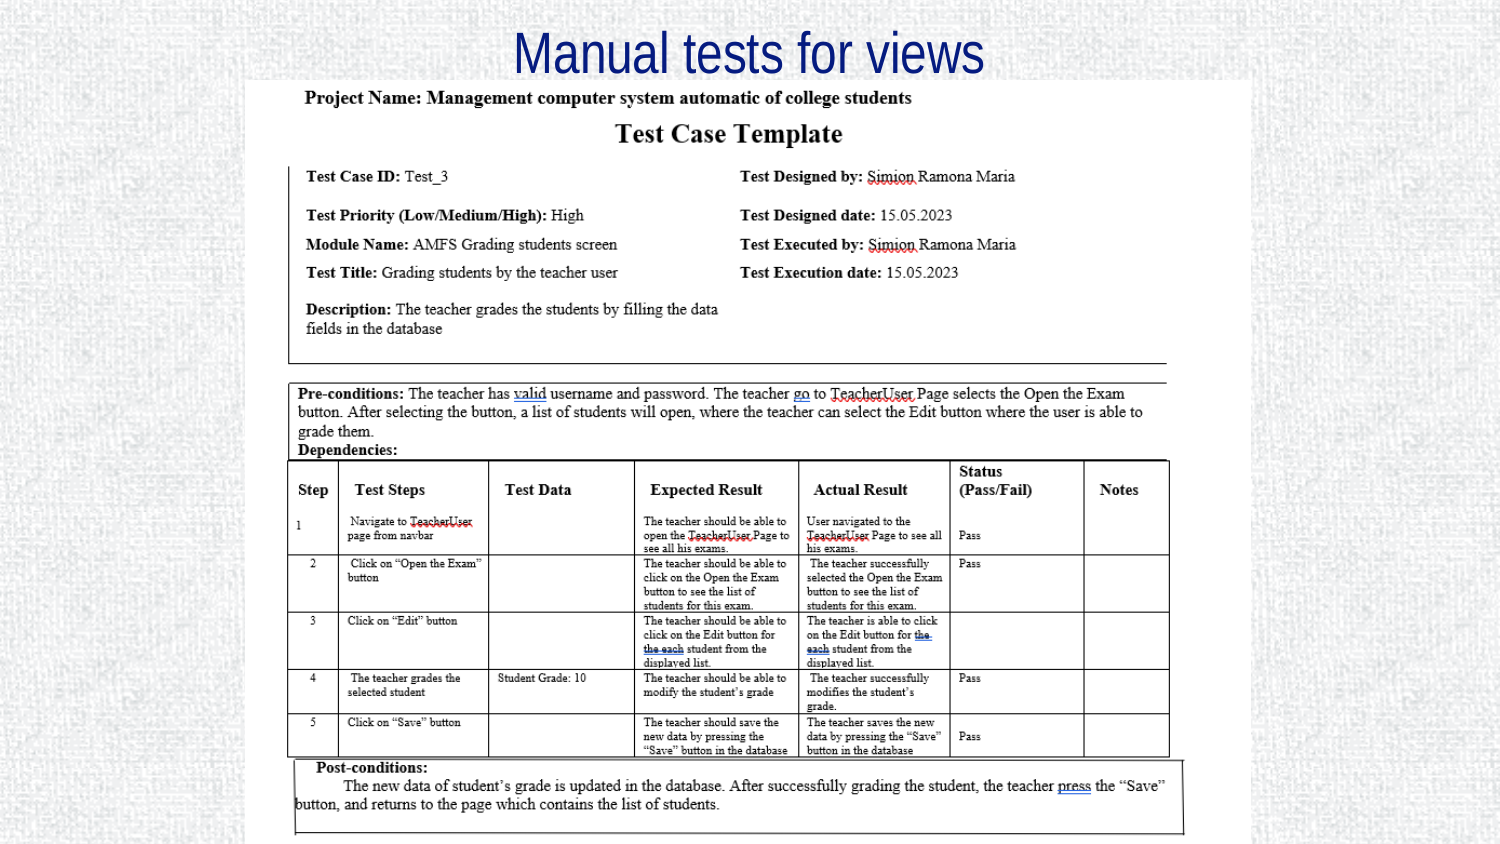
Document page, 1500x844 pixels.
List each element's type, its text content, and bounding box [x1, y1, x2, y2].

title Manual tests for views [0, 0, 1500, 112]
picture [244, 79, 1251, 844]
